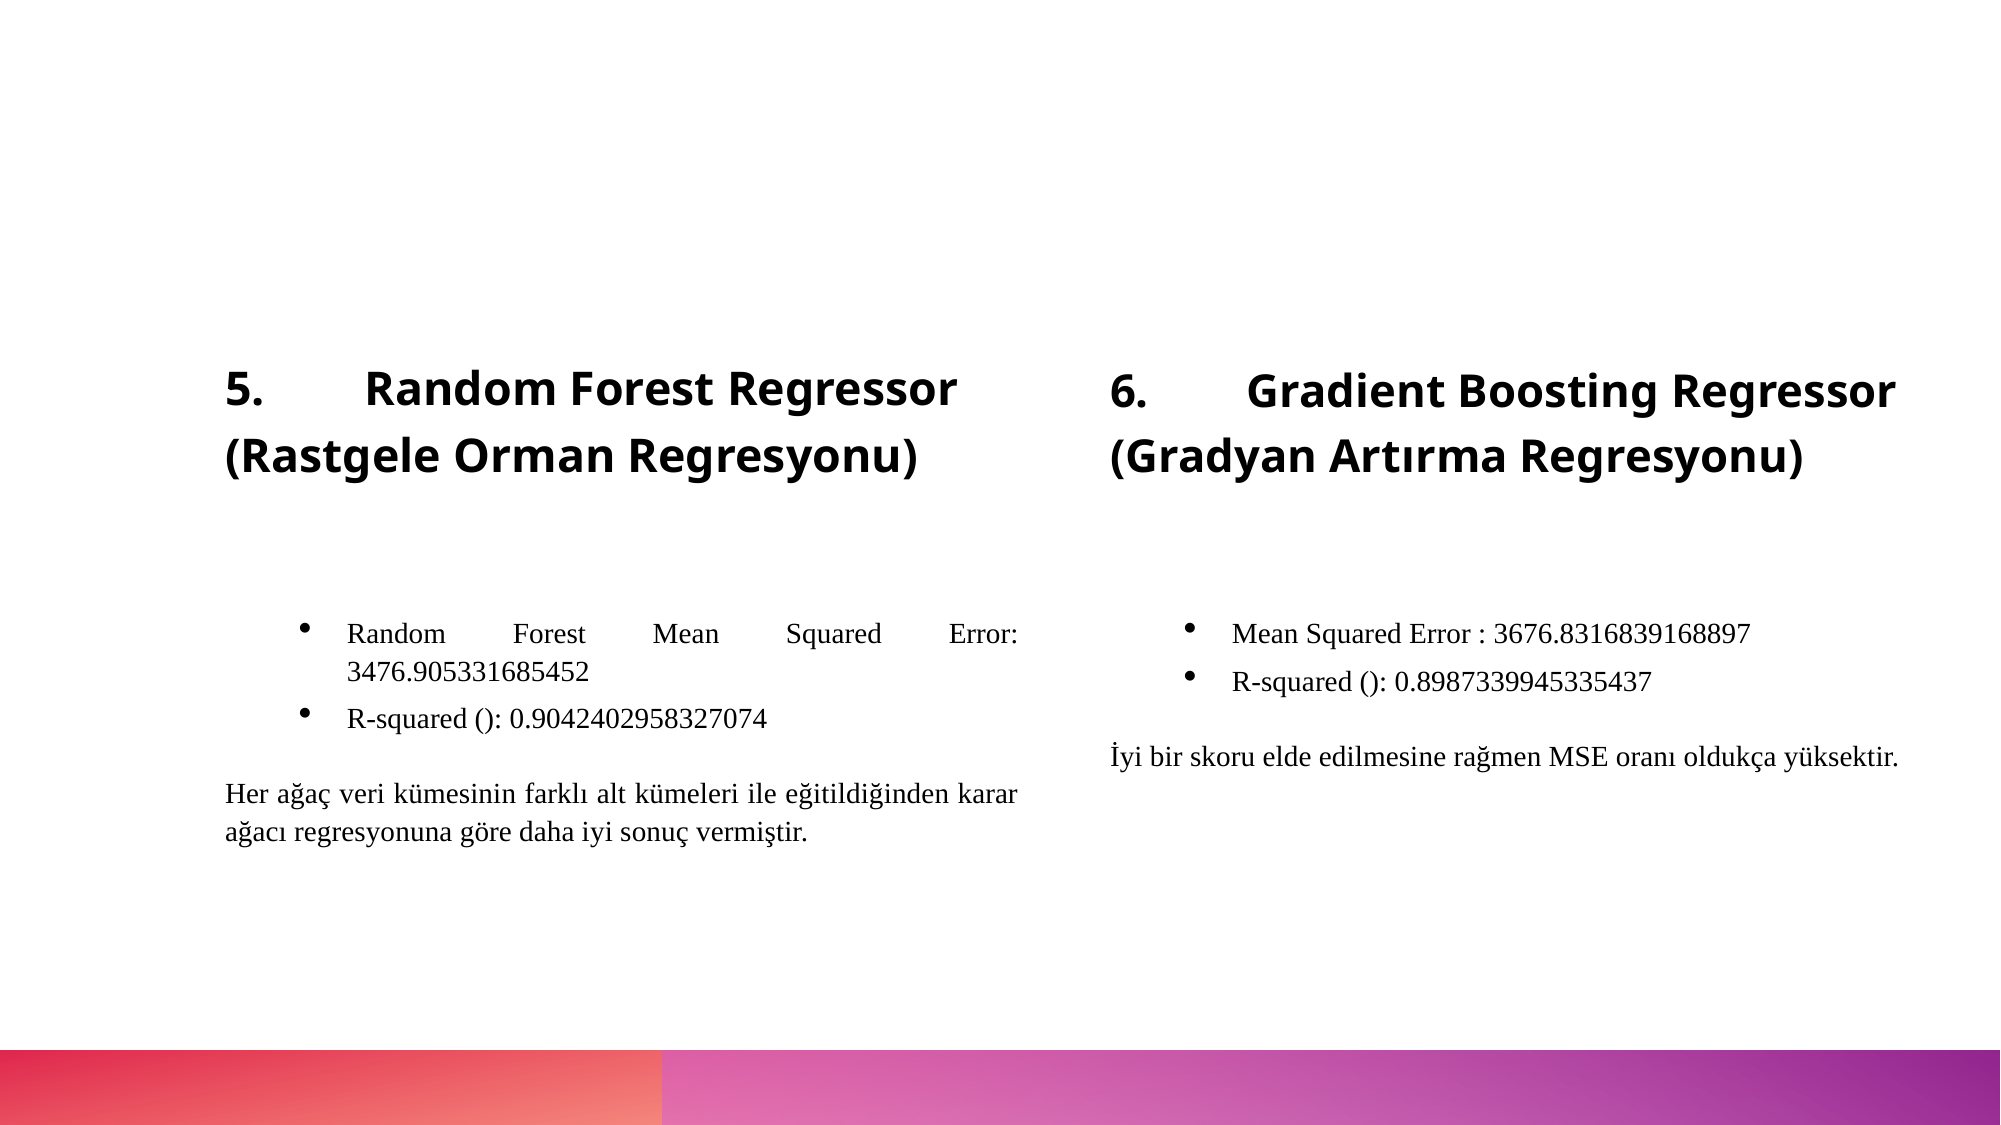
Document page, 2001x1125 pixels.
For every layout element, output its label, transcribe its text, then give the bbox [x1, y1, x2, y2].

list 6. Gradient Boosting Regressor (Gradyan Artırma Regresyonu) [1110, 346, 1905, 482]
list 5. Random Forest Regressor (Rastgele Orman Regresyonu) [225, 346, 1020, 482]
